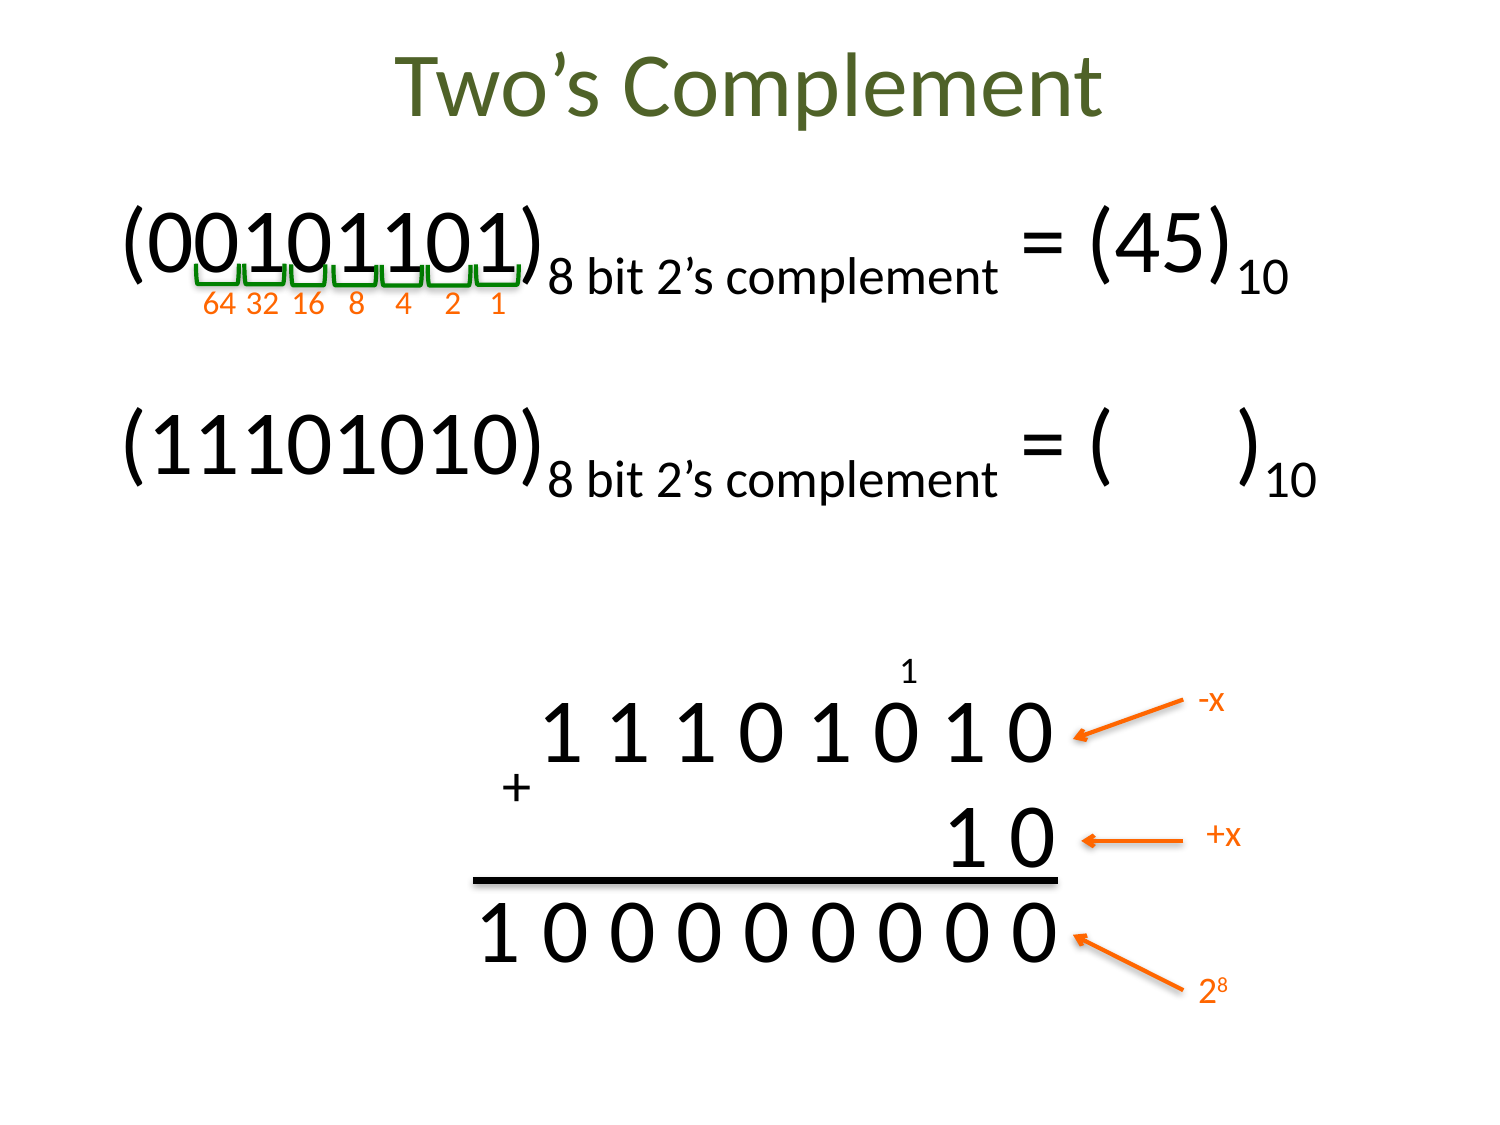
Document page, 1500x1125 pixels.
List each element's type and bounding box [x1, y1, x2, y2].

text_box [460, 638, 1350, 1019]
title [75, 0, 1425, 174]
list [29, 172, 1500, 374]
text_box [29, 374, 1500, 598]
text_box [170, 263, 547, 329]
